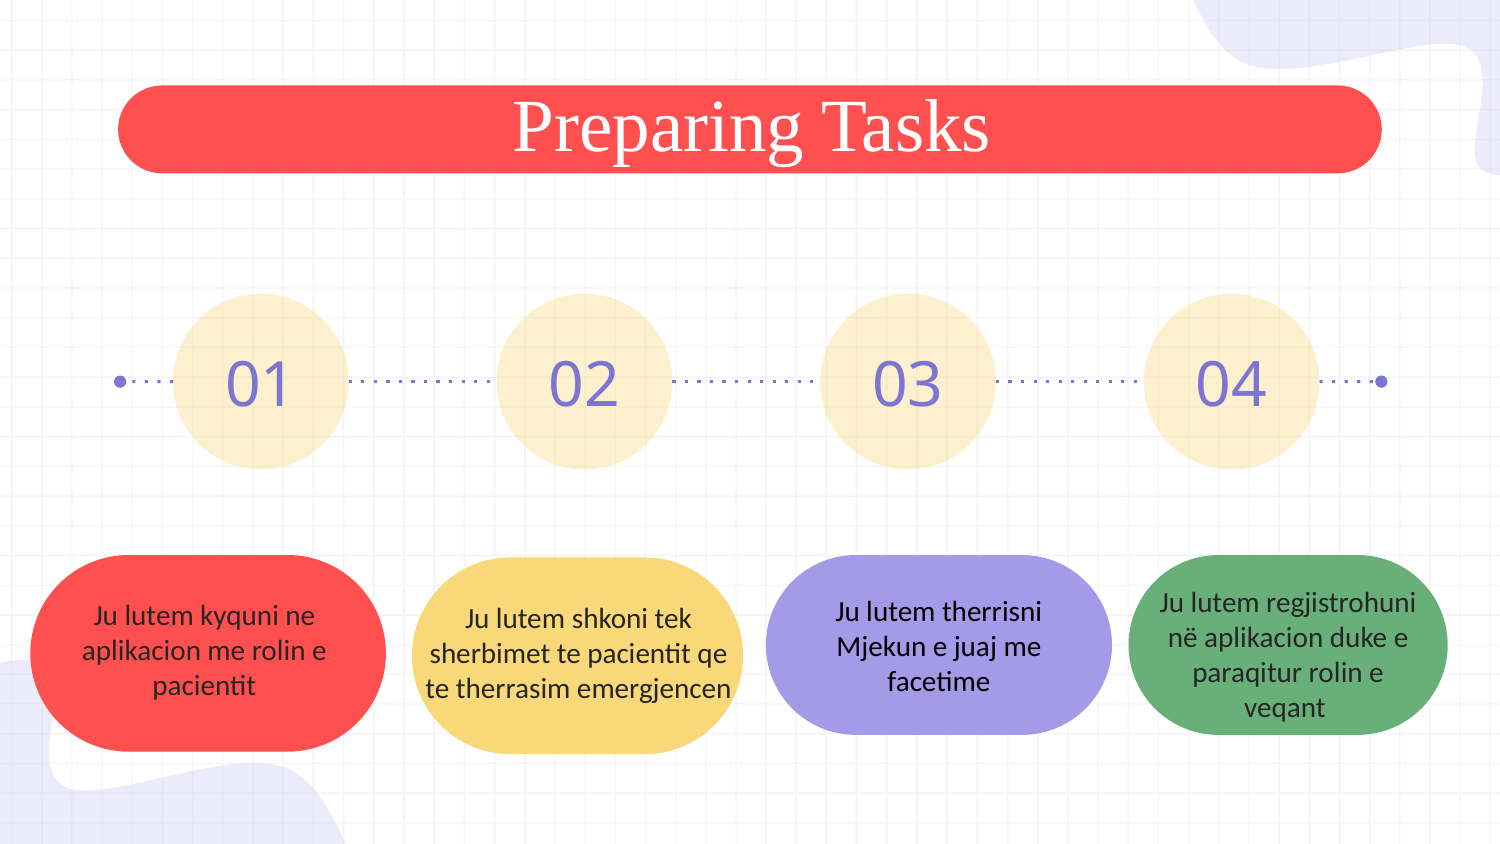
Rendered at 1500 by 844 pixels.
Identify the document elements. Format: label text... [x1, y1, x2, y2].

text_box 02 [496, 293, 673, 470]
text_box [412, 662, 743, 755]
picture [0, 0, 1500, 844]
text_box [30, 629, 386, 752]
text_box [1128, 600, 1448, 735]
text_box [443, 557, 712, 584]
title Preparing Tasks [120, 61, 1384, 174]
text_box 04 [1143, 293, 1320, 470]
subtitle Ju lutem shkoni tek sherbimet te pacientit qe te therrasim emergjencen [400, 584, 757, 662]
text_box 01 [173, 293, 349, 470]
subtitle Ju lutem kyquni ne aplikacion me rolin e pacientit [26, 581, 383, 659]
text_box [61, 555, 355, 581]
text_box 03 [820, 293, 996, 470]
subtitle Ju lutem regjistrohuni në aplikacion duke e paraqitur rolin e veqant [1140, 568, 1436, 645]
text_box Ju lutem therrisni Mjekun e juaj me facetime [765, 555, 1113, 735]
text_box [1171, 555, 1405, 568]
